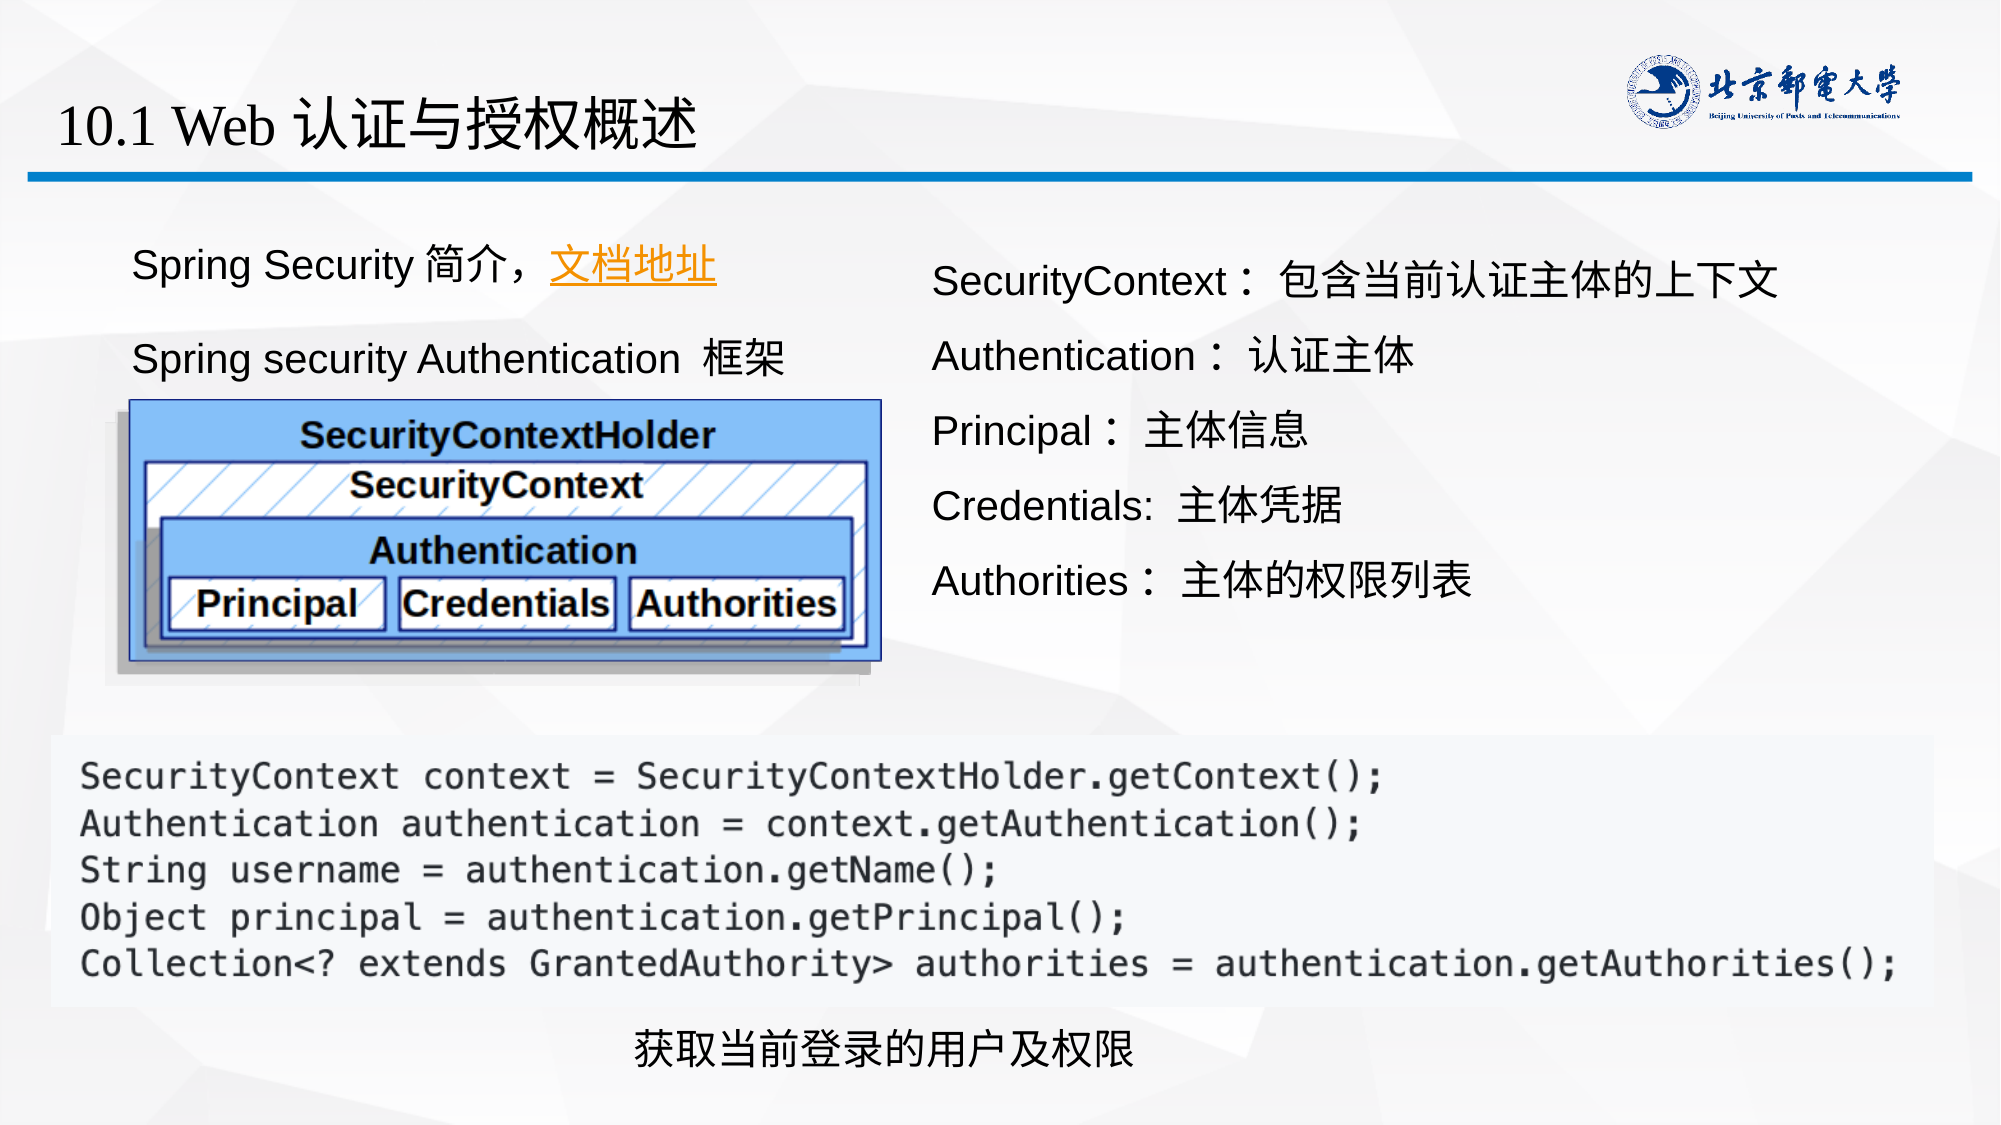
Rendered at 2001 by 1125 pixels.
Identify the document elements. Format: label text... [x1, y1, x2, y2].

title 10.1 Web认证与授权概述 [41, 52, 1188, 200]
text_box 获取当前登录的用户及权限 [619, 1015, 1150, 1081]
text_box Spring Security简介，文档地址 Spring security Authentication 框架 [40, 200, 1936, 640]
text_box SecurityContext：包含当前认证主体的上下文 Authentication：认证主体 Principal：主体信息 Credentials: 主体凭据 Authorities：主体的权限列表 [916, 221, 1806, 686]
picture [0, 0, 2000, 1125]
